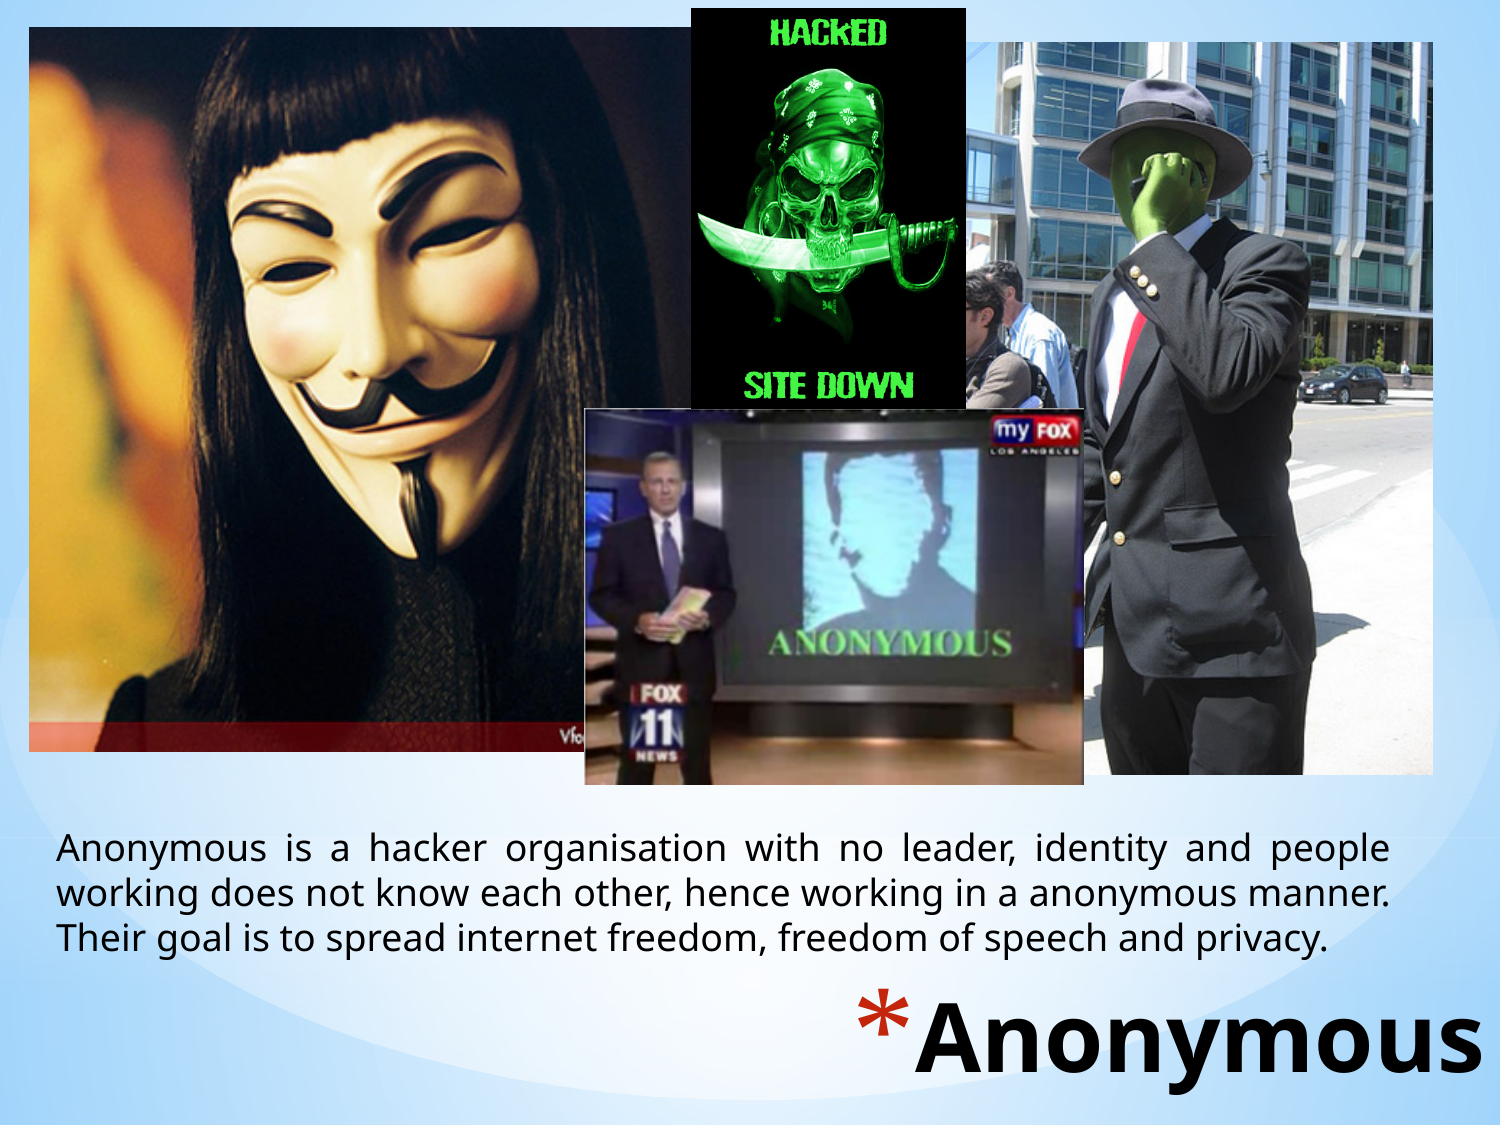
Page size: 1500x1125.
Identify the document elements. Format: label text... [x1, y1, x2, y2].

picture [29, 8, 1433, 785]
text_box Anonymous is a hacker organisation with no leader, identity and people working does not know each other, hence working in a anonymous manner. Their goal is to spread internet freedom, freedom of speech and privacy. [41, 816, 1407, 966]
title Anonymous [431, 969, 1500, 1125]
